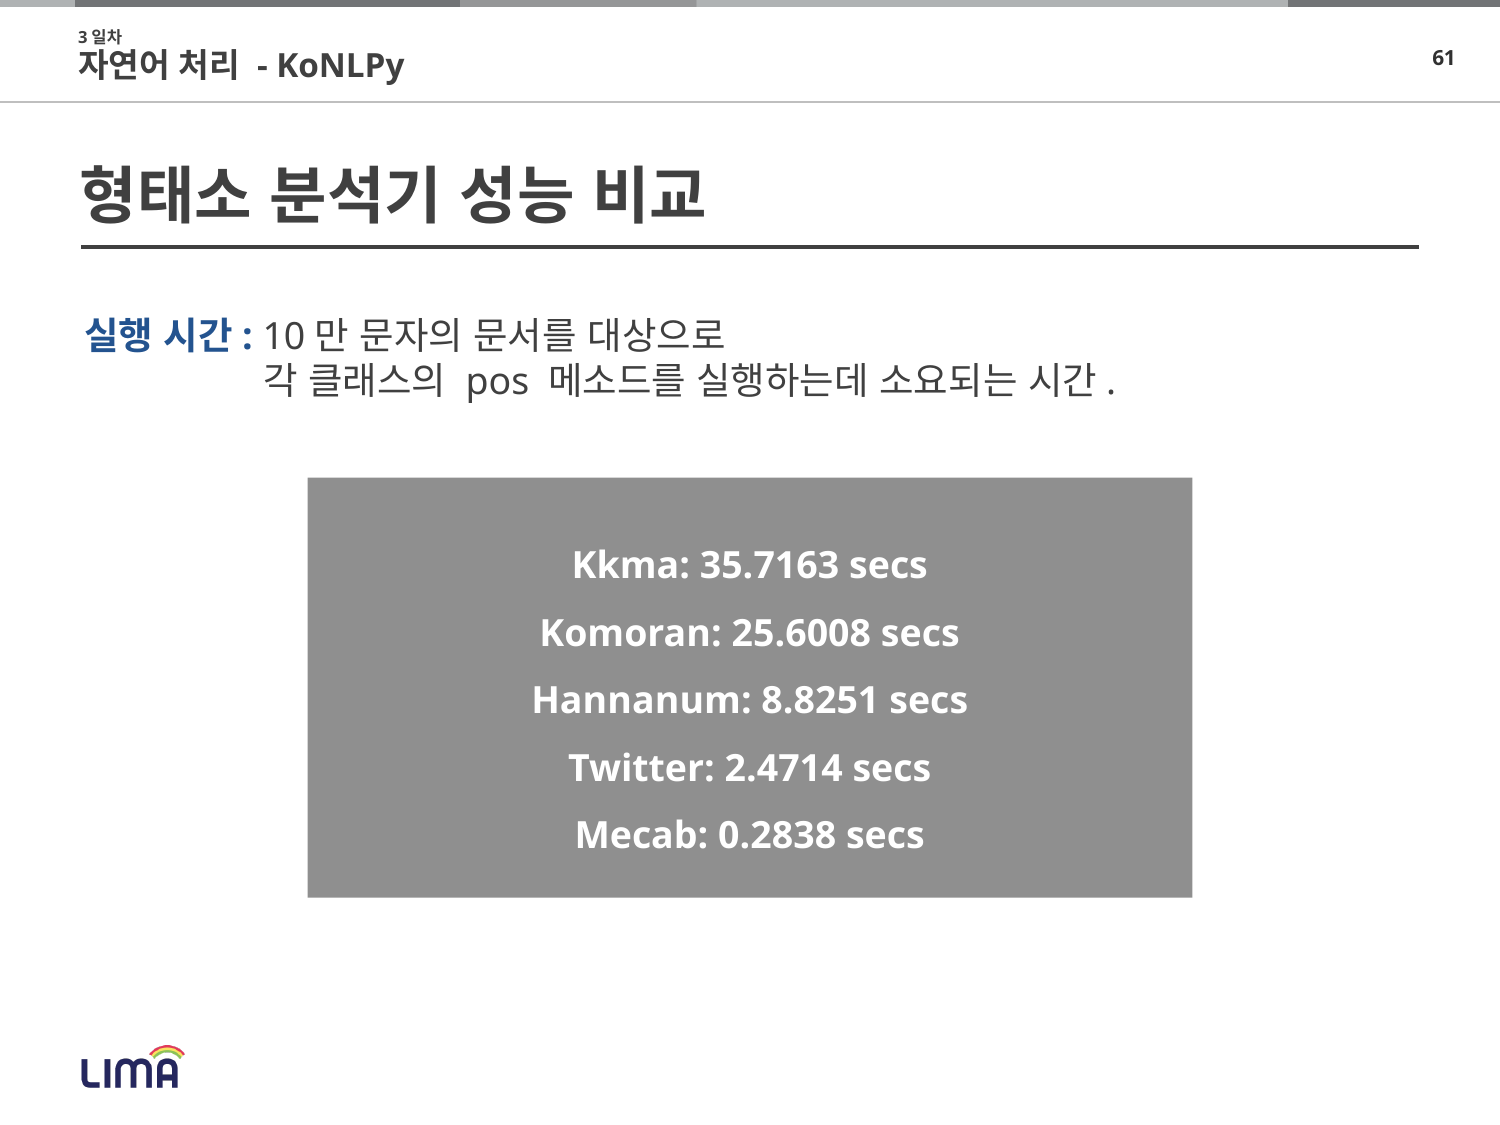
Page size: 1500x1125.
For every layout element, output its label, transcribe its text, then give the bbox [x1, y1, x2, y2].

list 실행 시간: 10만 문자의 문서를 대상으로 각 클래스의 pos 메소드를 실행하는데 소요되는 시간. [69, 304, 1413, 966]
text_box Kkma: 35.7163 secs Komoran: 25.6008 secs Hannanum: 8.8251 secs Twitter: 2.4714 secs Mecab: 0.2838 secs [306, 476, 1194, 900]
title 형태소 분석기 성능 비교 [65, 148, 1416, 257]
picture [0, 0, 1500, 23]
text_box 3일차 자연어 처리 - KoNLPy [61, 21, 476, 93]
picture [81, 1045, 185, 1088]
